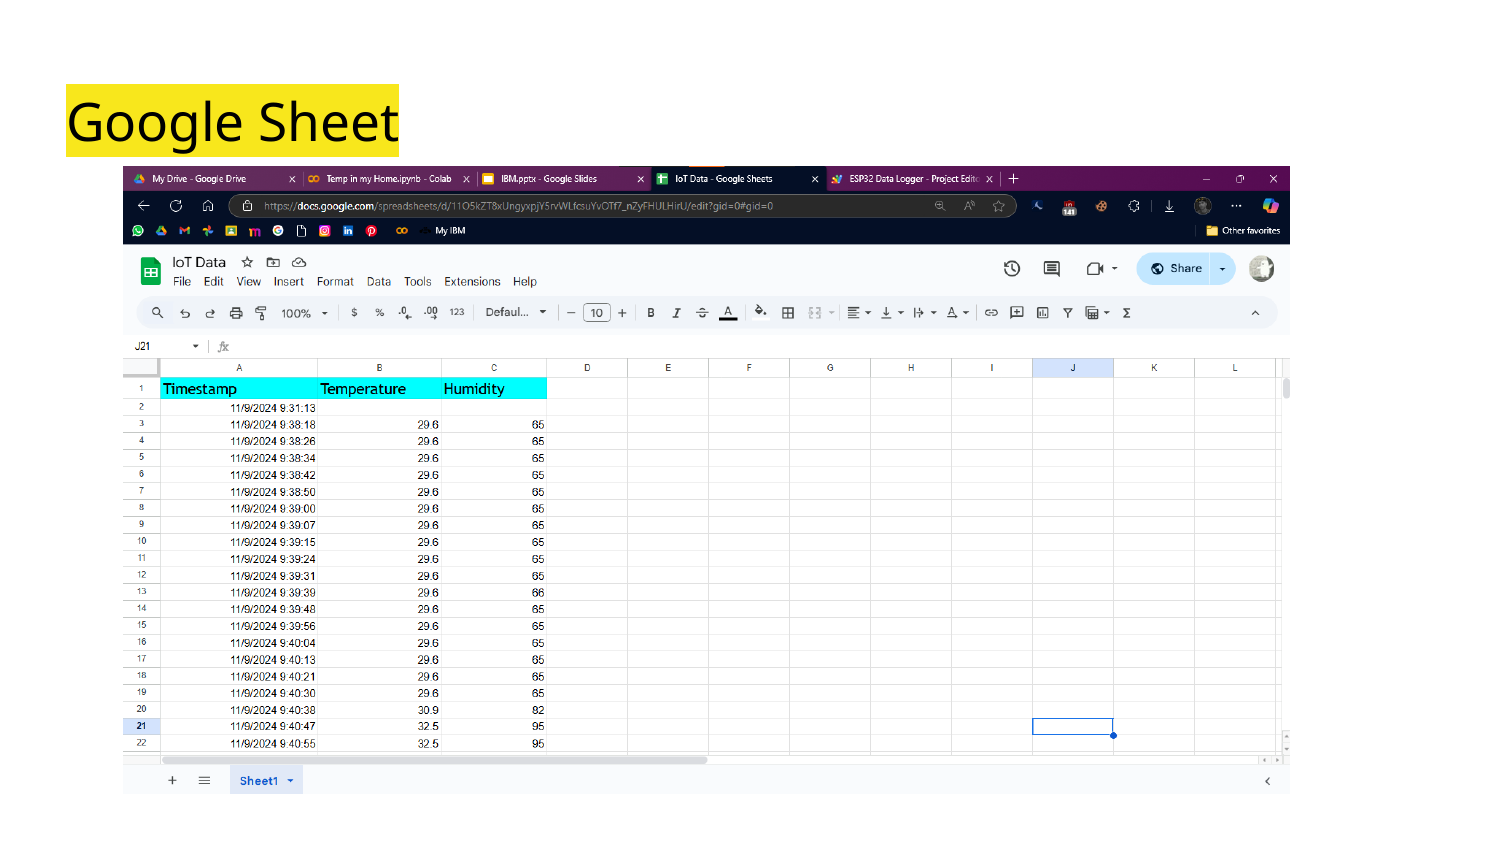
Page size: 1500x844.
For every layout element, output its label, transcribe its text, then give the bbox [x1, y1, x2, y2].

title Google Sheet [51, 72, 1449, 167]
picture [122, 166, 1290, 794]
